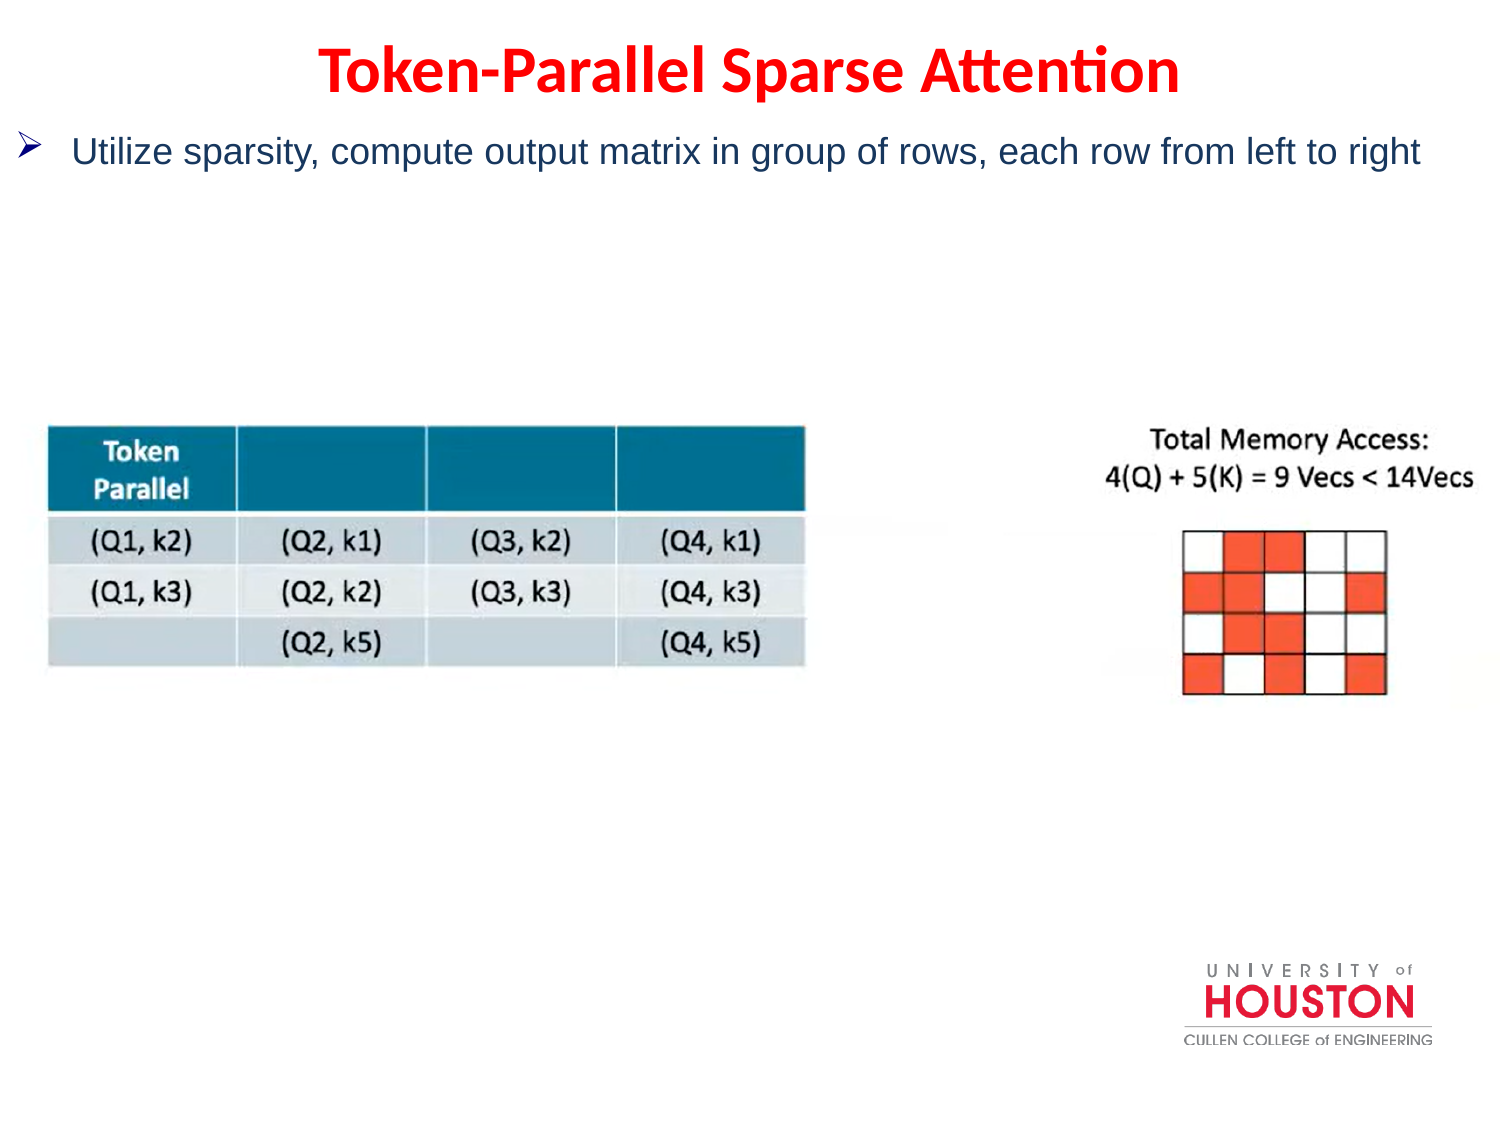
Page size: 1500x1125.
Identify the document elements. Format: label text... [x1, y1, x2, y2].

text_box Token-Parallel Sparse Attention [13, 11, 1487, 114]
picture [1183, 963, 1433, 1045]
text_box Utilize sparsity, compute output matrix in group of rows, each row from left to right [0, 114, 1500, 185]
picture [0, 361, 1500, 764]
